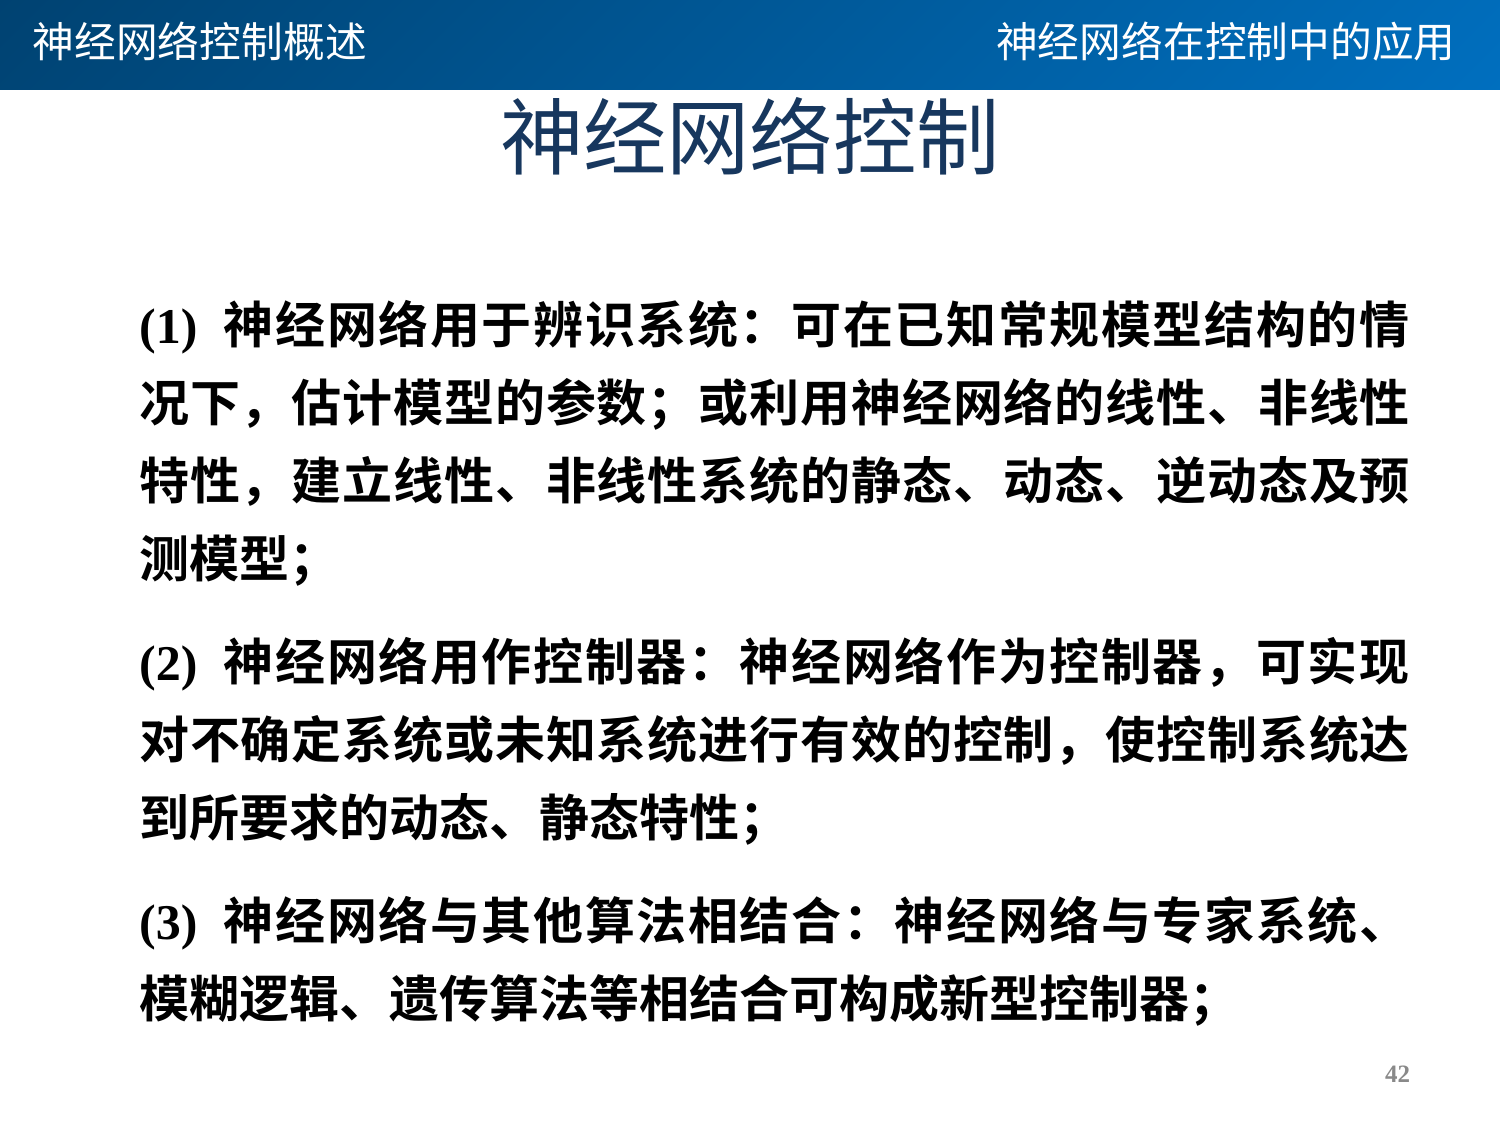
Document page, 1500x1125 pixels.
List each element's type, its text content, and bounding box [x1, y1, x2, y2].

text_box (1) 神经网络用于辨识系统：可在已知常规模型结构的情况下，估计模型的参数；或利用神经网络的线性、非线性特性，建立线性、非线性系统的静态、动态、逆动态及预测模型； (2) 神经网络用作控制器：神经网络作为控制器，可实现对不确定系统或未知系统进行有效的控制，使控制系统达到所要求的动态、静态特性； (3) 神经网络与其他算法相结合：神经网络与专家系统、模糊逻辑、遗传算法等相结合可构成新型控制器； [124, 268, 1425, 1035]
list 神经网络控制概述 [17, 8, 396, 80]
title 神经网络控制 [75, 91, 1425, 279]
slide_number 42 [1074, 1042, 1425, 1103]
list 神经网络在控制中的应用 [974, 8, 1471, 80]
